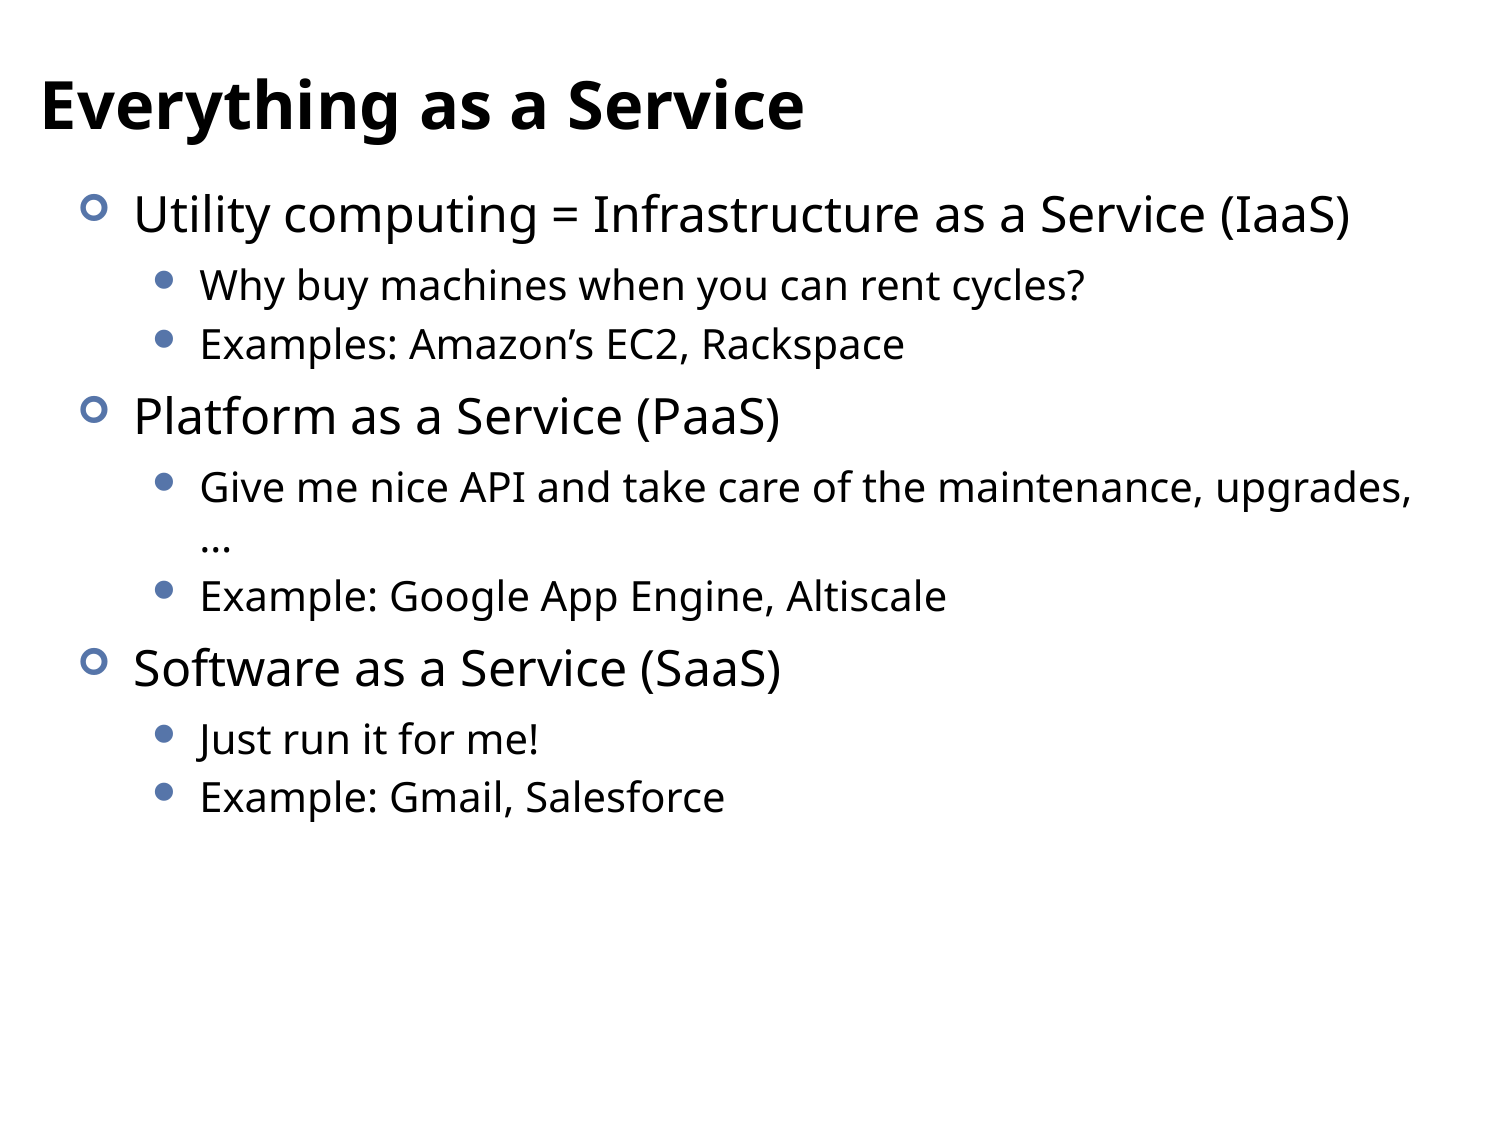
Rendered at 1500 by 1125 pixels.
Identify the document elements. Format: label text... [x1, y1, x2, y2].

list Utility computing = Infrastructure as a Service (IaaS) Why buy machines when you can rent cycles? Examples: Amazon’s EC2, Rackspace Platform as a Service (PaaS) Give me nice API and take care of the maintenance, upgrades, … Example: Google App Engine, Altiscale Software as a Service (SaaS) Just run it for me! Example: Gmail, Salesforce [62, 174, 1451, 1013]
title Everything as a Service [24, 18, 1451, 188]
